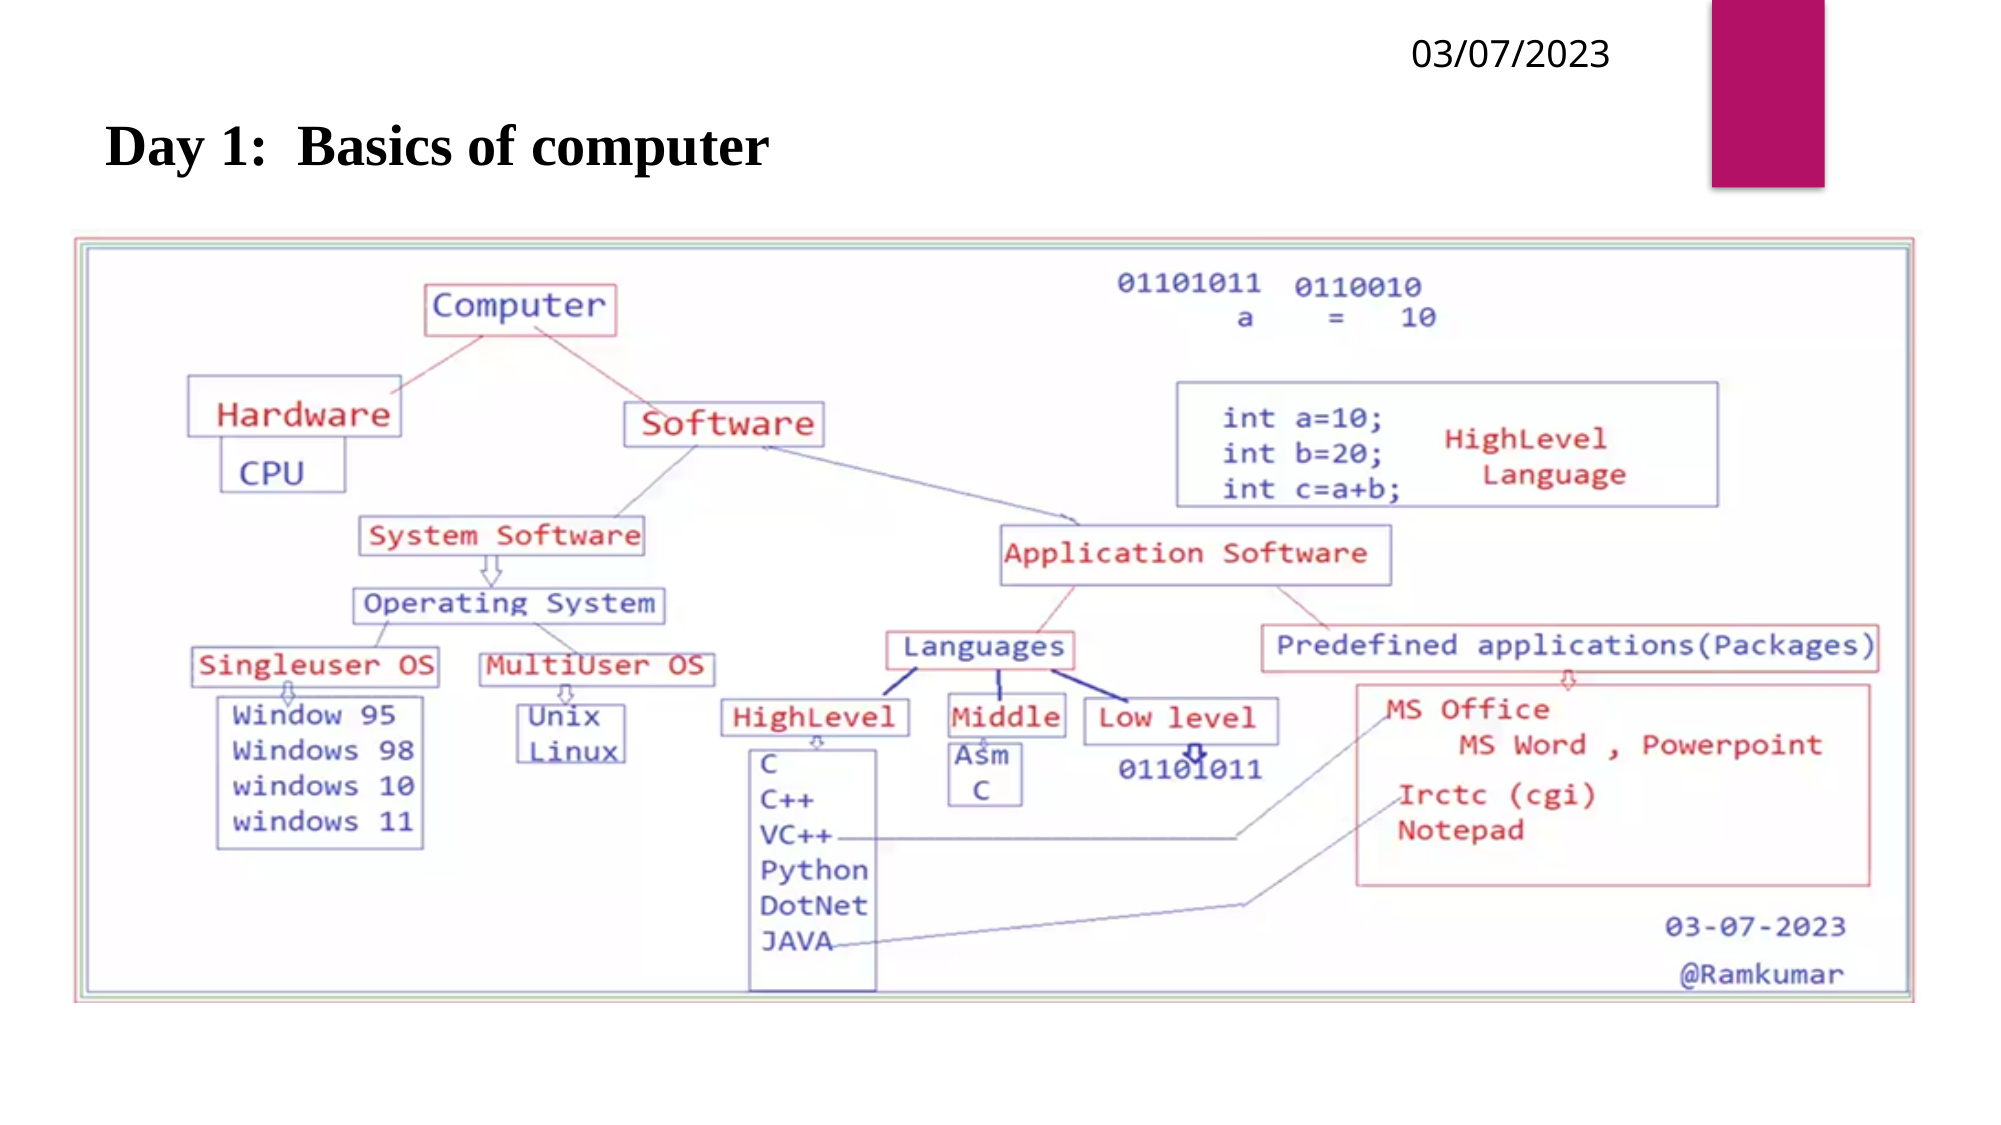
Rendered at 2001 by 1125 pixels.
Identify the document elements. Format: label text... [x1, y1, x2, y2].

picture [70, 229, 1922, 1004]
text_box 03/07/2023 [1395, 22, 1681, 83]
text_box Day 1: Basics of computer [90, 99, 1054, 185]
